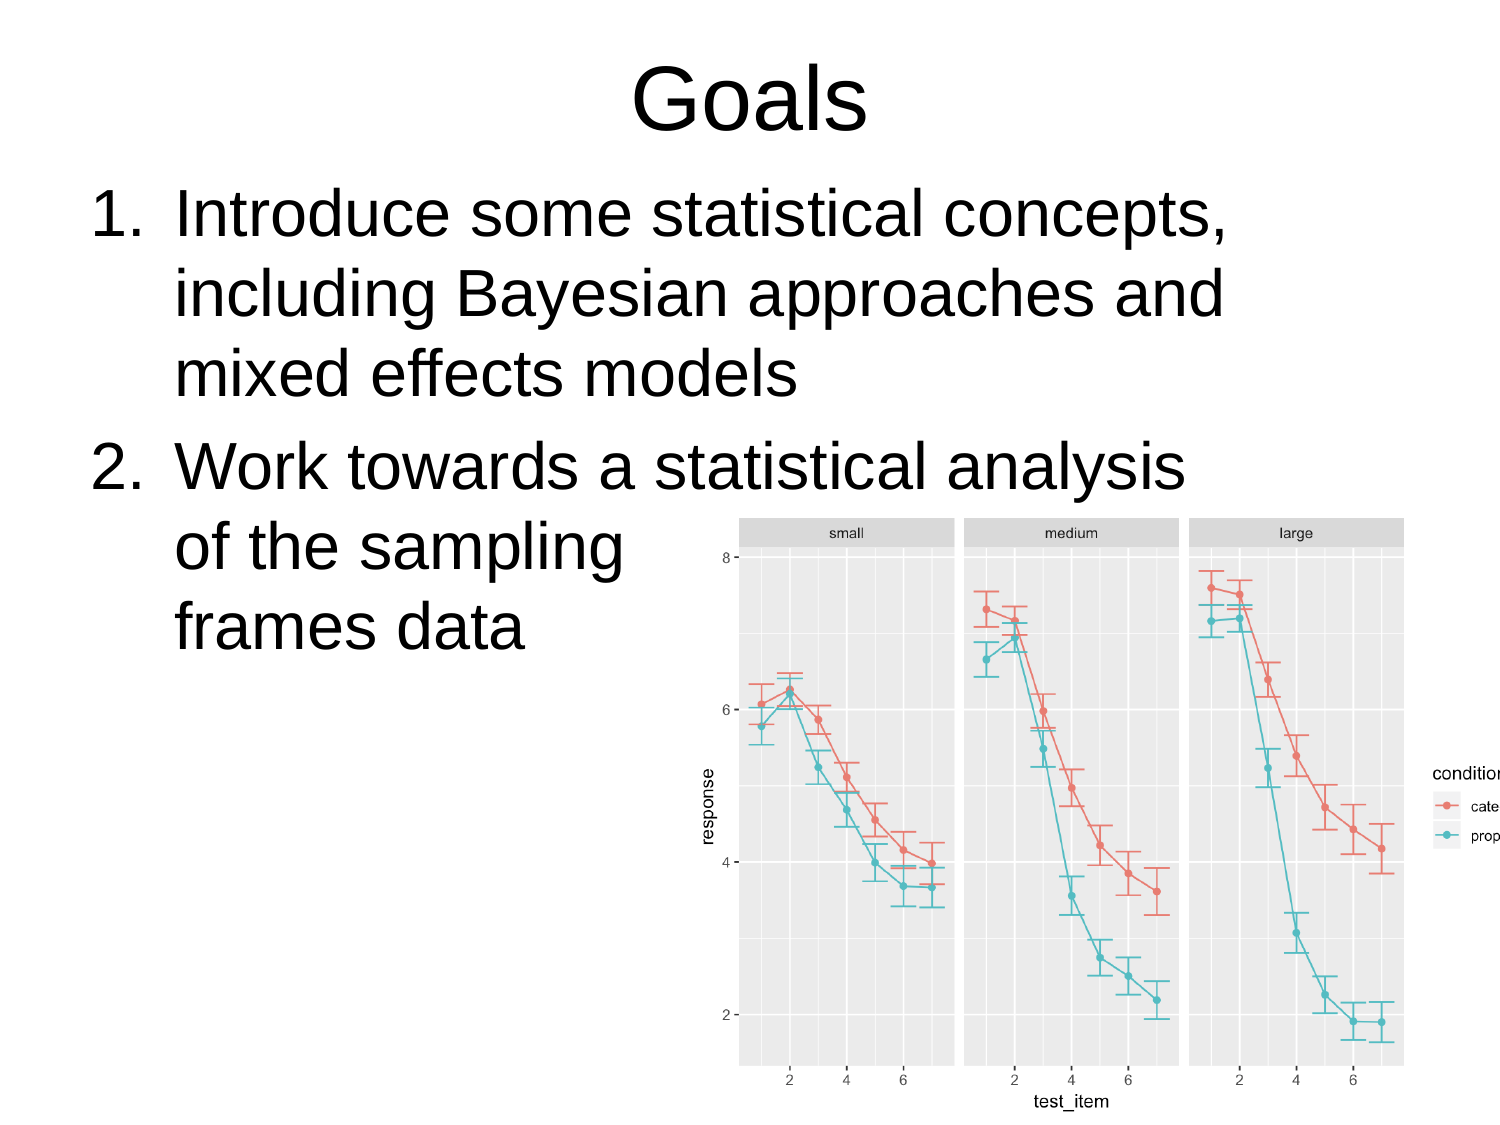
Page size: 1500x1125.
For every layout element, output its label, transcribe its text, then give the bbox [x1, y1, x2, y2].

picture [674, 506, 1500, 1120]
list Introduce some statistical concepts, including Bayesian approaches and mixed effects models Work towards a statistical analysis of the sampling frames data [75, 162, 1425, 980]
title Goals [75, 0, 1425, 162]
